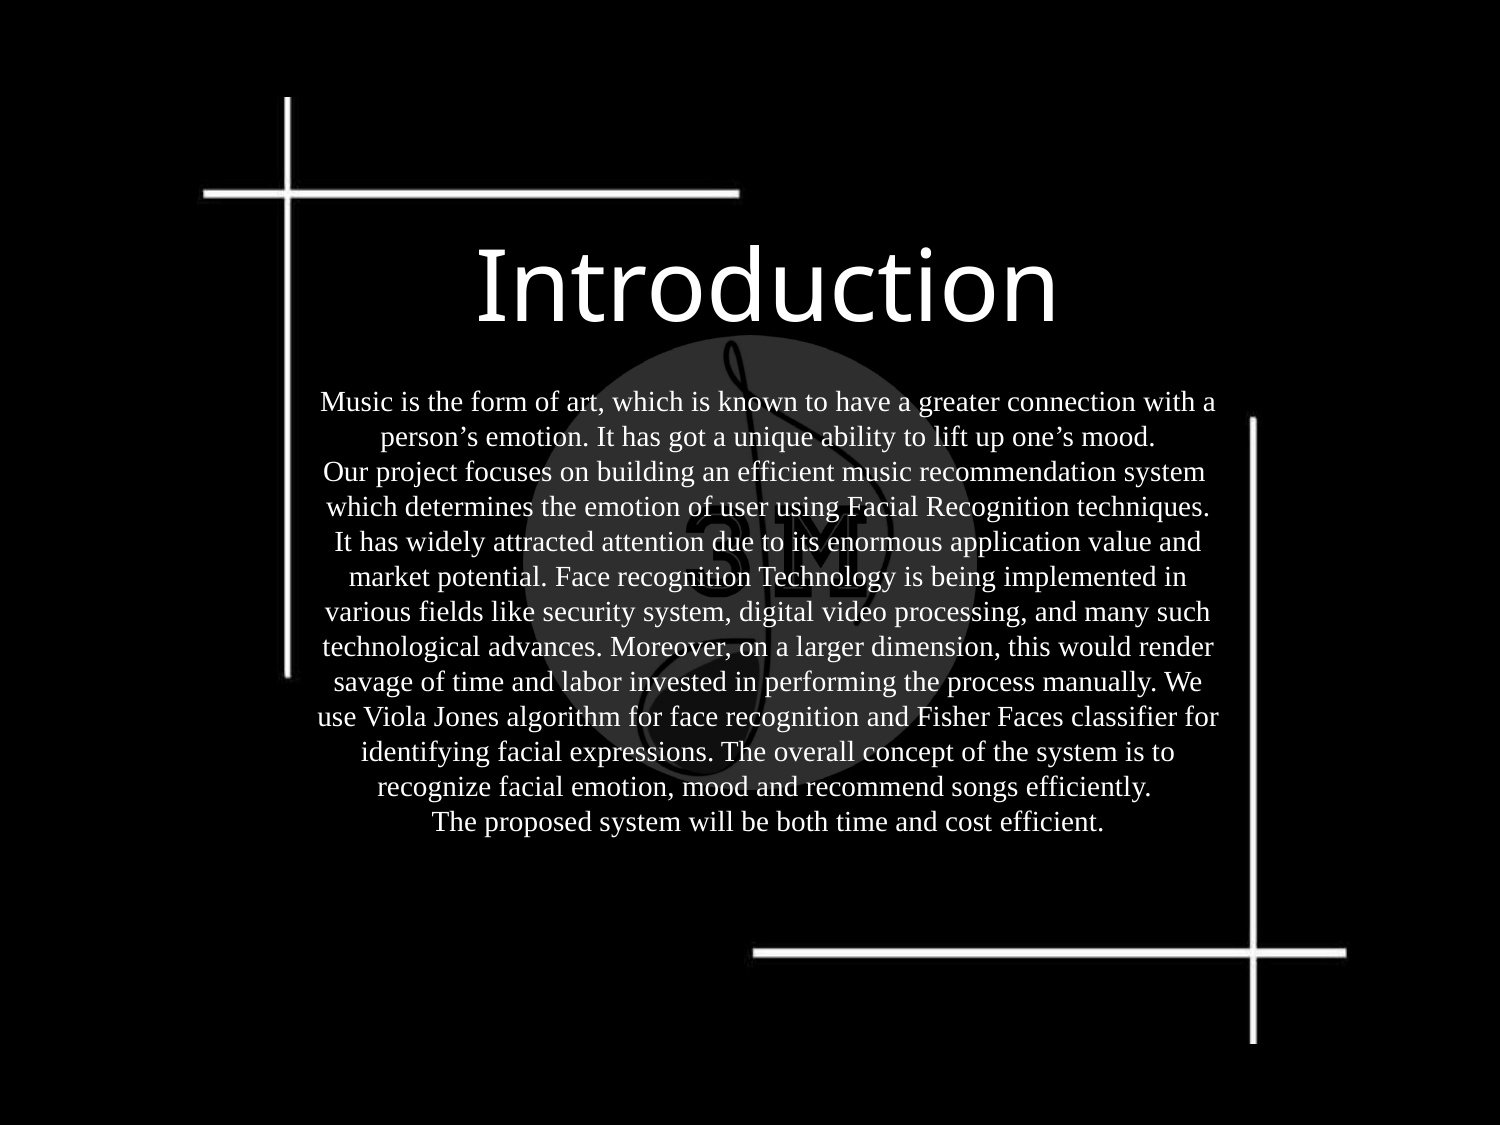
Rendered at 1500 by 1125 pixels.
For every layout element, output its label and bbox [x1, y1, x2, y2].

picture [80, 80, 1420, 1044]
